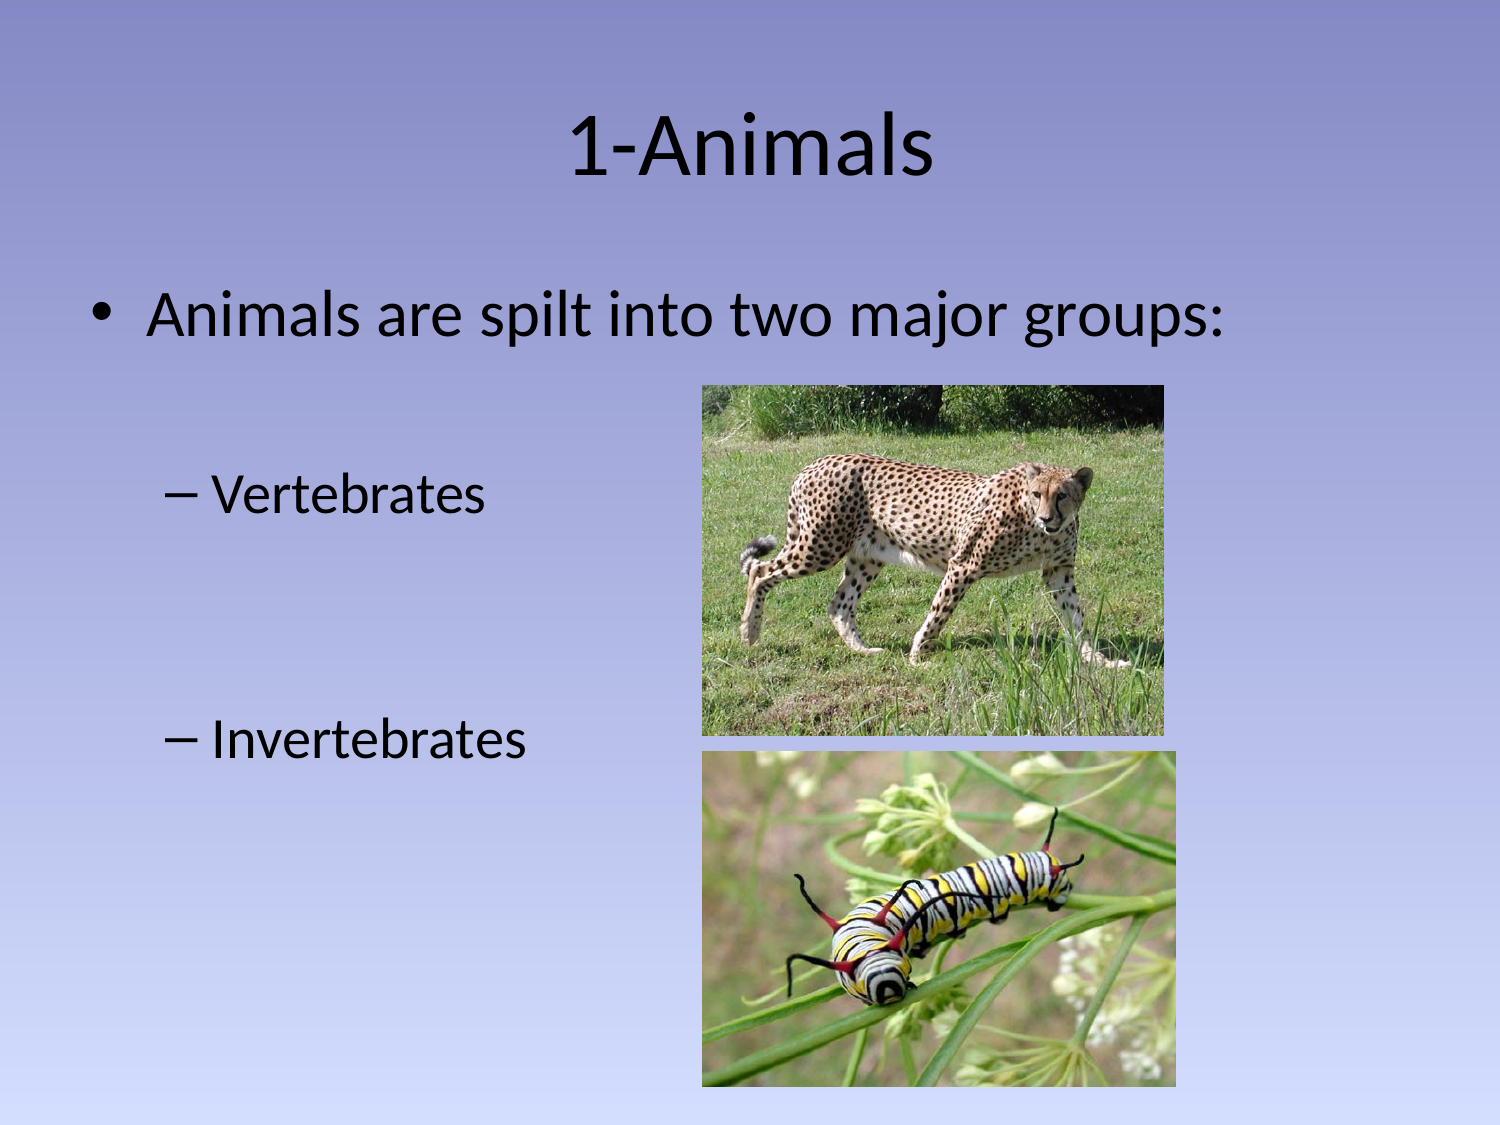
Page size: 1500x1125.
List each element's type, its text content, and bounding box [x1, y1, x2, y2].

title 1-Animals [75, 45, 1425, 233]
picture [702, 385, 1164, 736]
list Animals are spilt into two major groups: Vertebrates Invertebrates [75, 262, 1425, 1005]
picture [702, 751, 1176, 1087]
